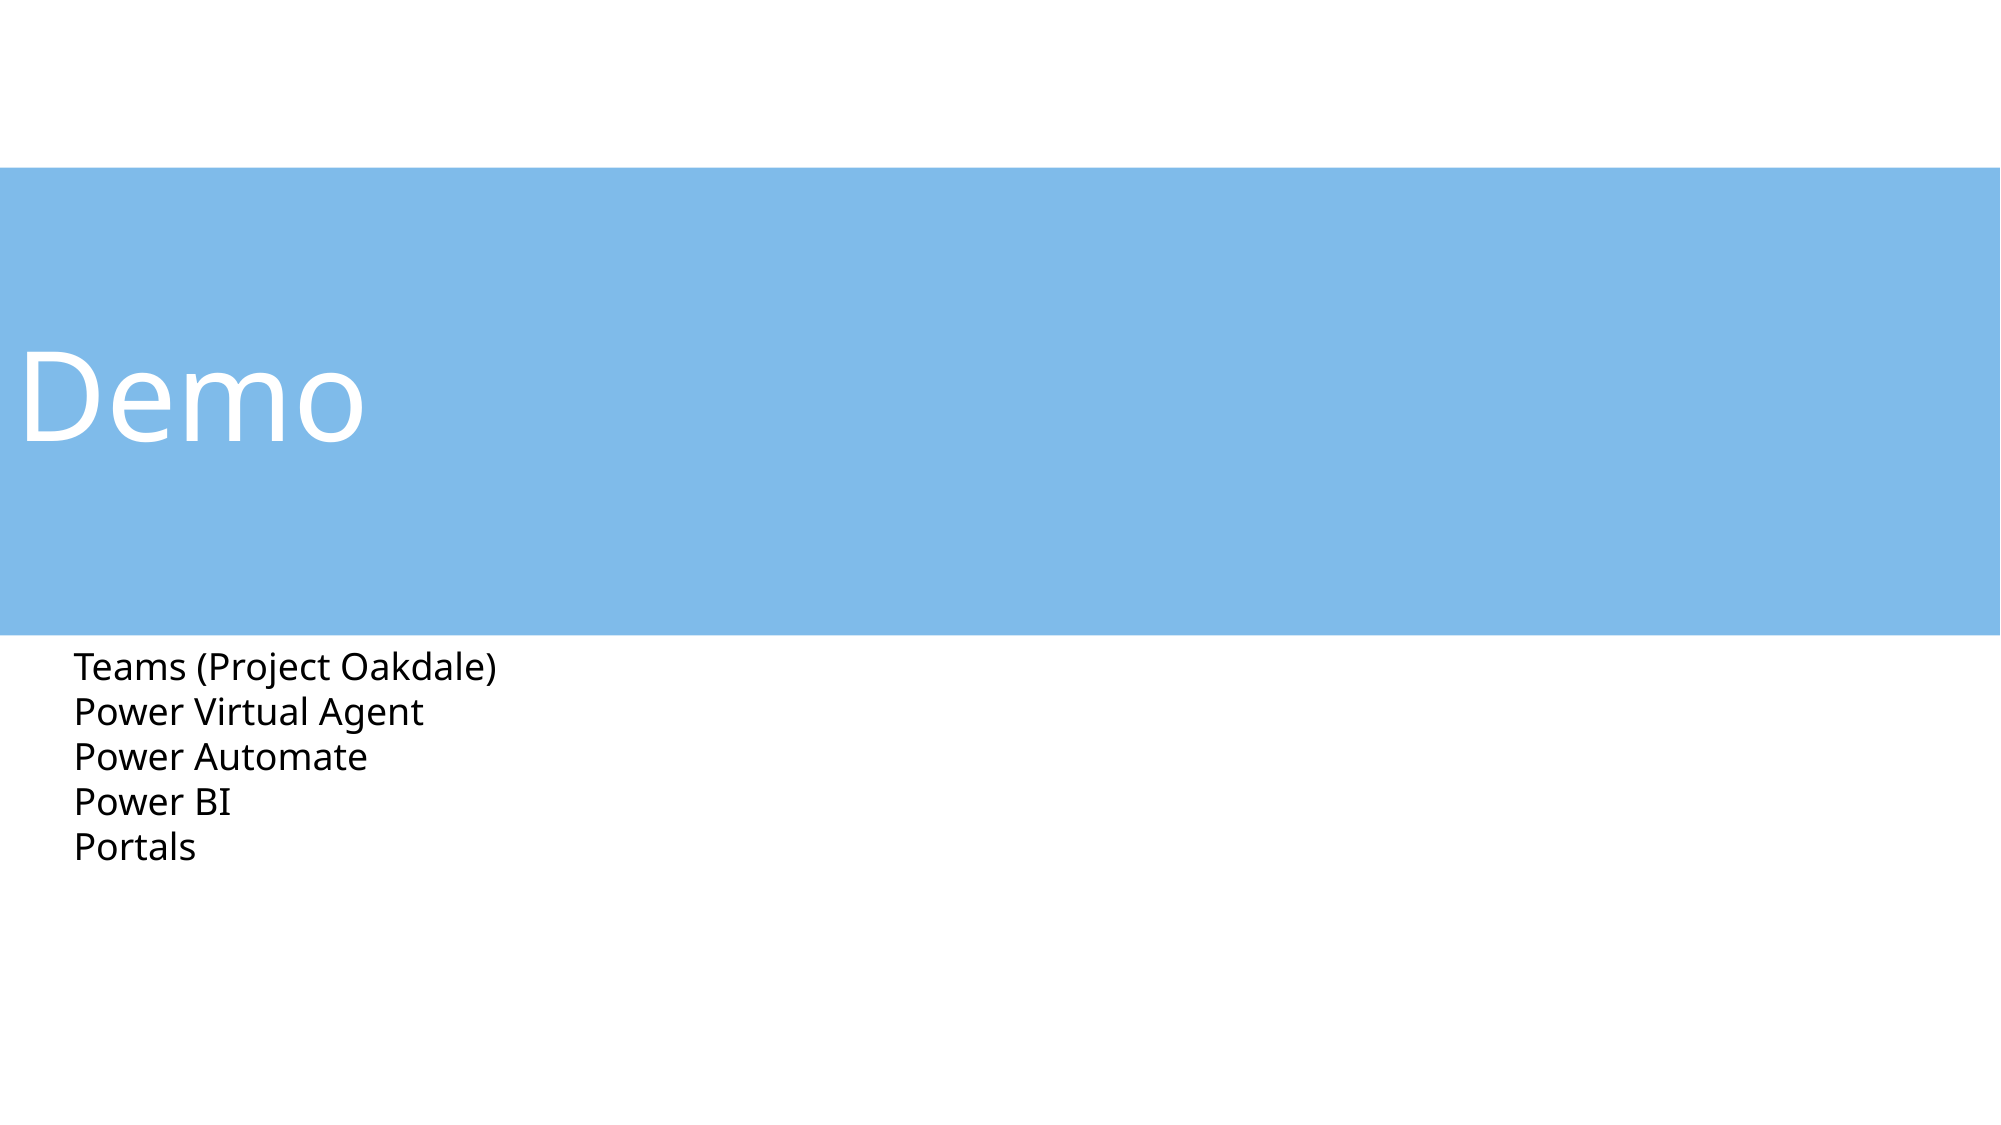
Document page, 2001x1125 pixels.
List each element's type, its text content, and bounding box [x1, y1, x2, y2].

title Demo [0, 167, 2000, 636]
text_box Teams (Project Oakdale) Power Virtual Agent Power Automate Power BI Portals [58, 635, 785, 921]
